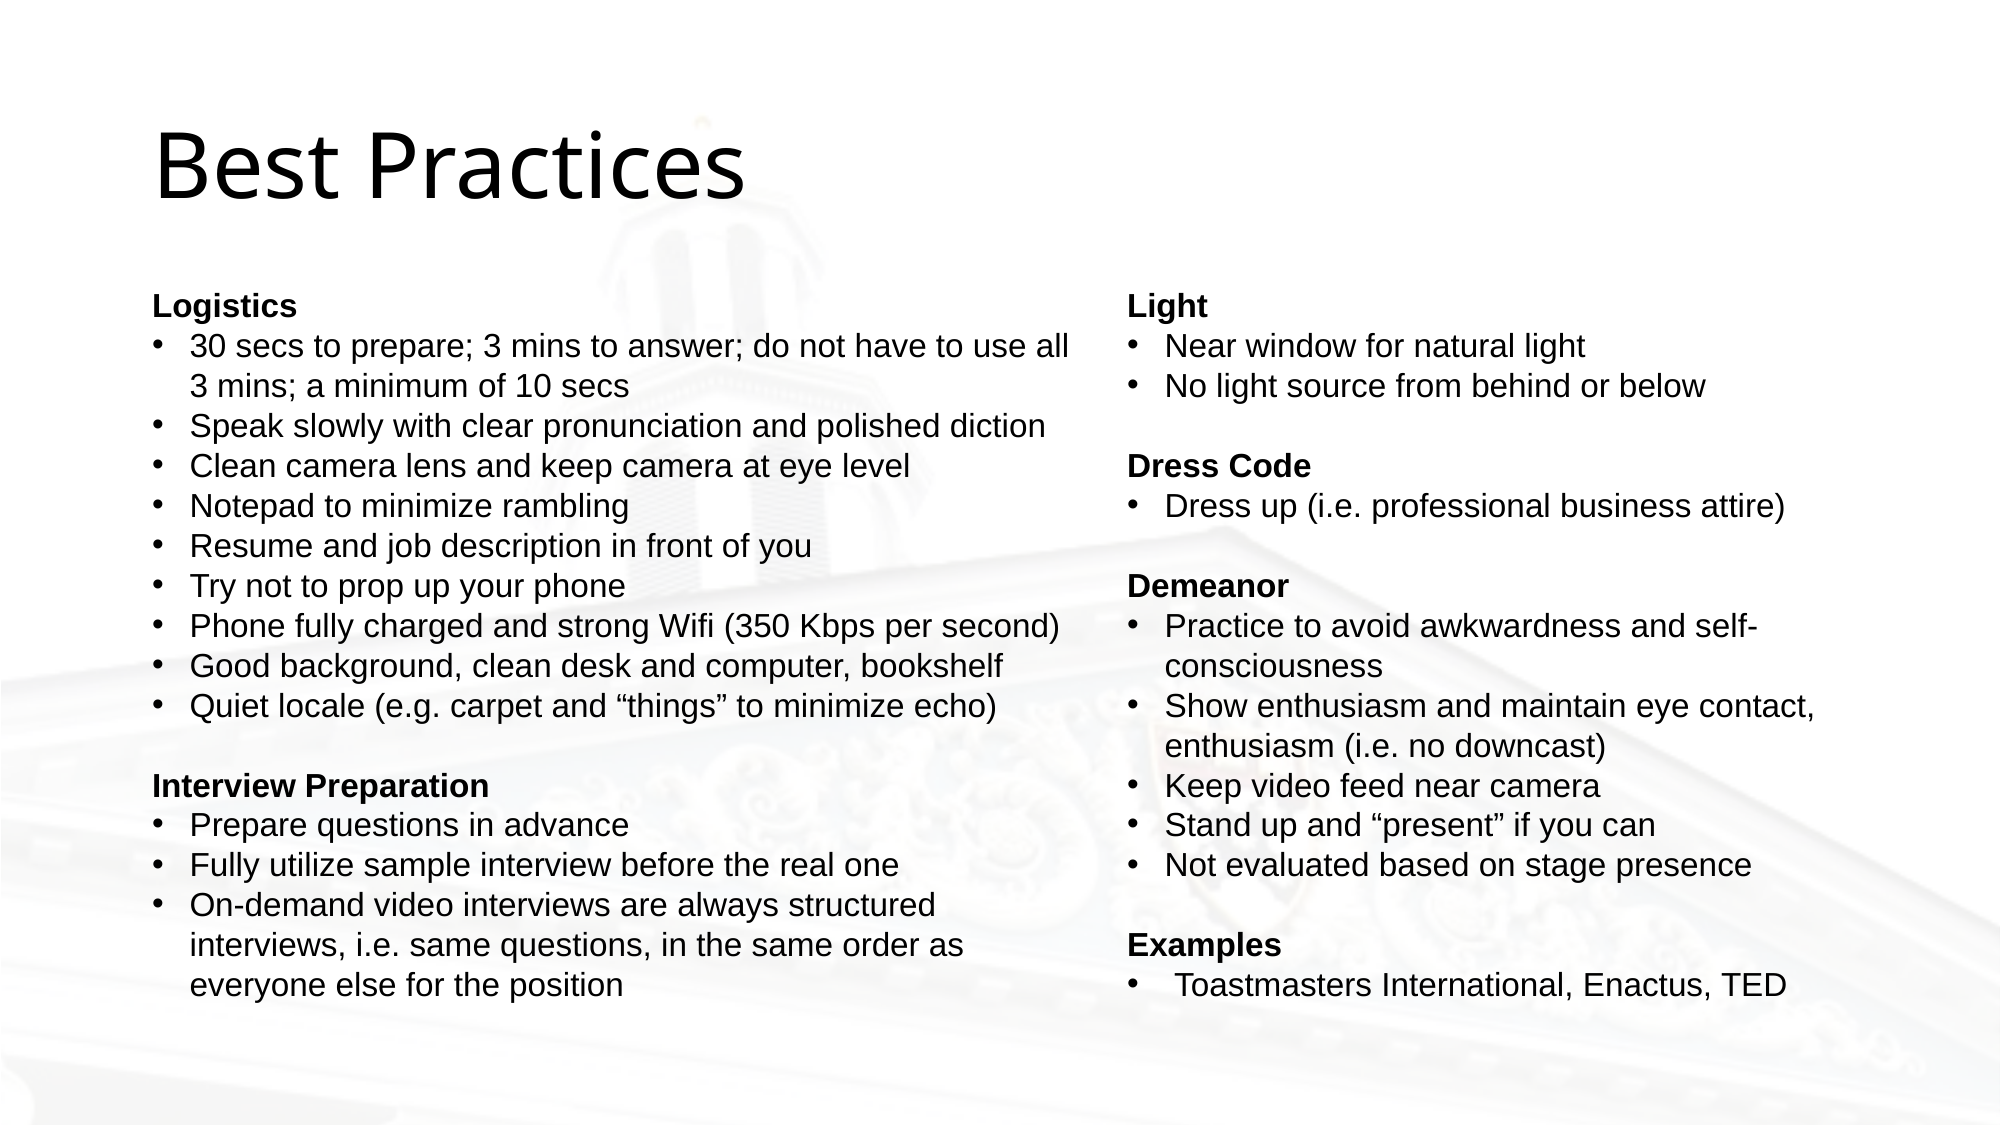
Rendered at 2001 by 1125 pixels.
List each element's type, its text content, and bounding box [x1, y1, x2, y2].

title Best Practices [137, 59, 1863, 277]
text_box Logistics 30 secs to prepare; 3 mins to answer; do not have to use all 3 mins; a minimum of 10 secs Speak slowly with clear pronunciation and polished diction Clean camera lens and keep camera at eye level Notepad to minimize rambling Resume and job description in front of you Try not to prop up your phone Phone fully charged and strong Wifi (350 Kbps per second) Good background, clean desk and computer, bookshelf Quiet locale (e.g. carpet and “things” to minimize echo) Interview Preparation Prepare questions in advance Fully utilize sample interview before the real one On-demand video interviews are always structured interviews, i.e. same questions, in the same order as everyone else for the position [137, 277, 1113, 1011]
text_box Light Near window for natural light No light source from behind or below Dress Code Dress up (i.e. professional business attire) Demeanor Practice to avoid awkwardness and self-consciousness Show enthusiasm and maintain eye contact, enthusiasm (i.e. no downcast) Keep video feed near camera Stand up and “present” if you can Not evaluated based on stage presence Examples Toastmasters International, Enactus, TED [1113, 277, 1863, 1011]
